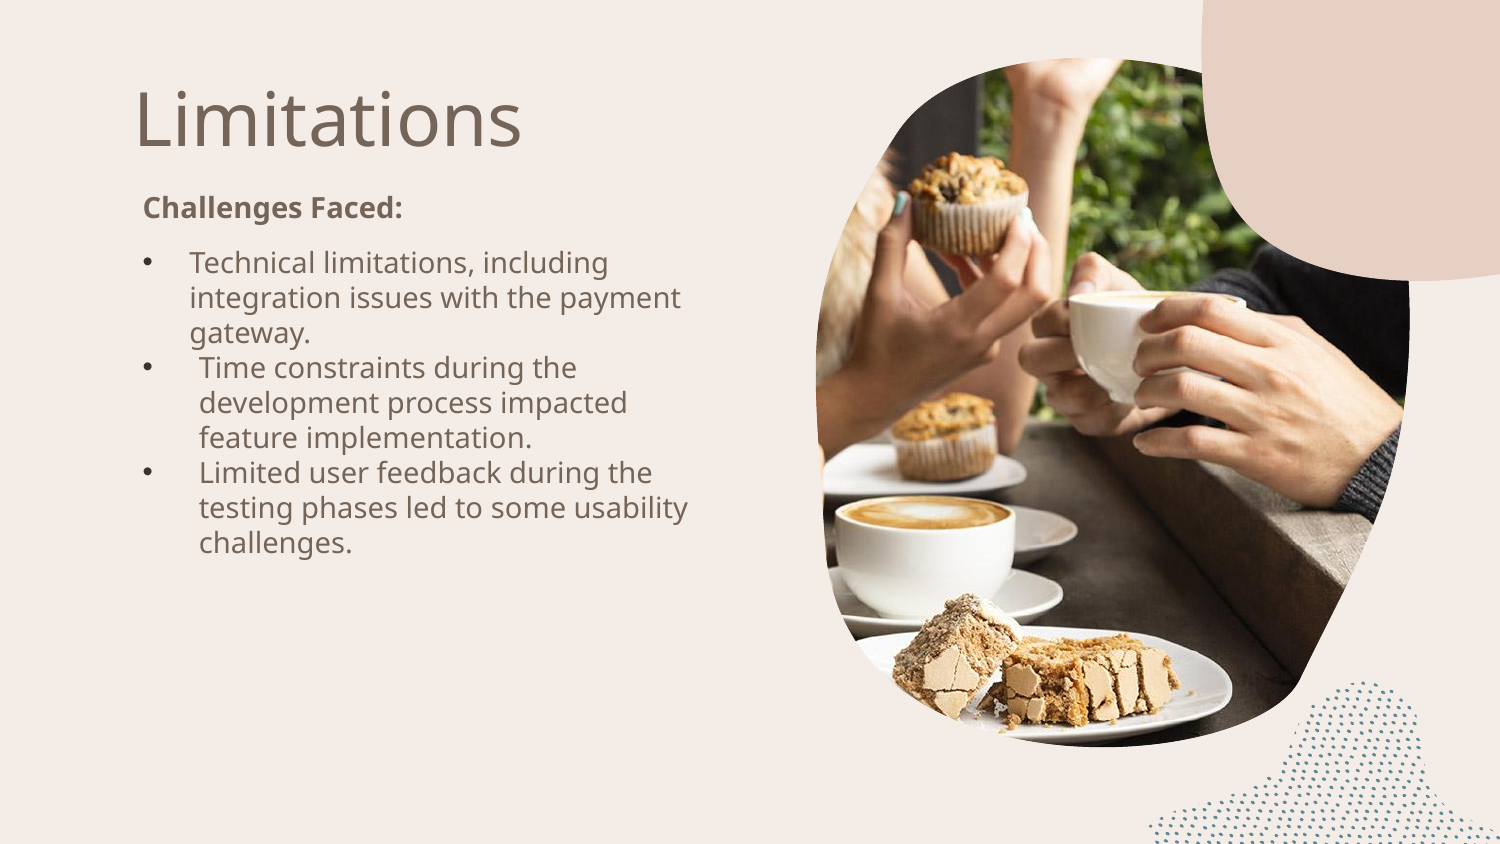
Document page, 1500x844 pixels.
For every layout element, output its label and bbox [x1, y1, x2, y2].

text_box [0, 0, 1500, 844]
text_box [1148, 681, 1500, 844]
